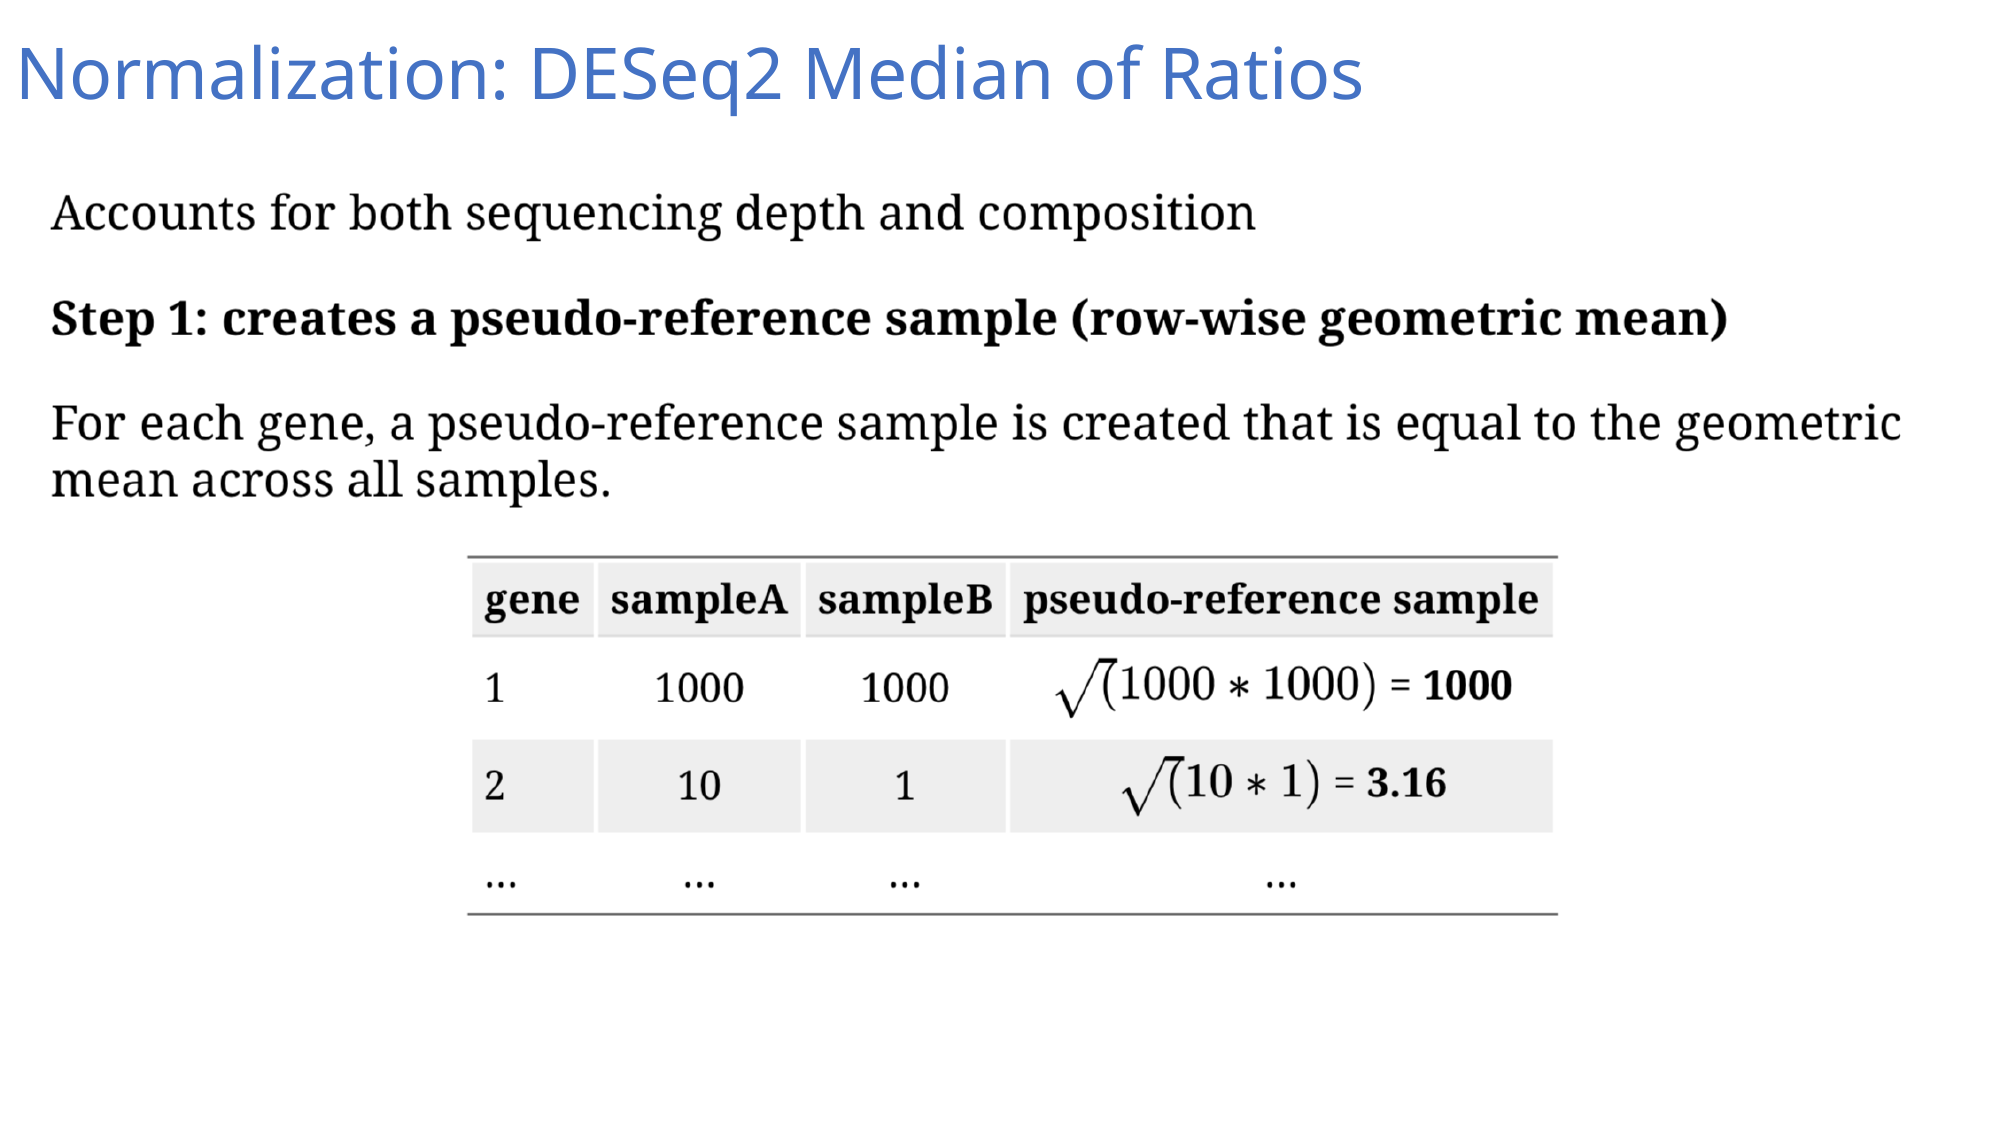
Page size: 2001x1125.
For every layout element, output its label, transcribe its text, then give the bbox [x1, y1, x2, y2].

picture [0, 163, 2000, 1109]
title Normalization: DESeq2 Median of Ratios [0, 7, 1725, 146]
